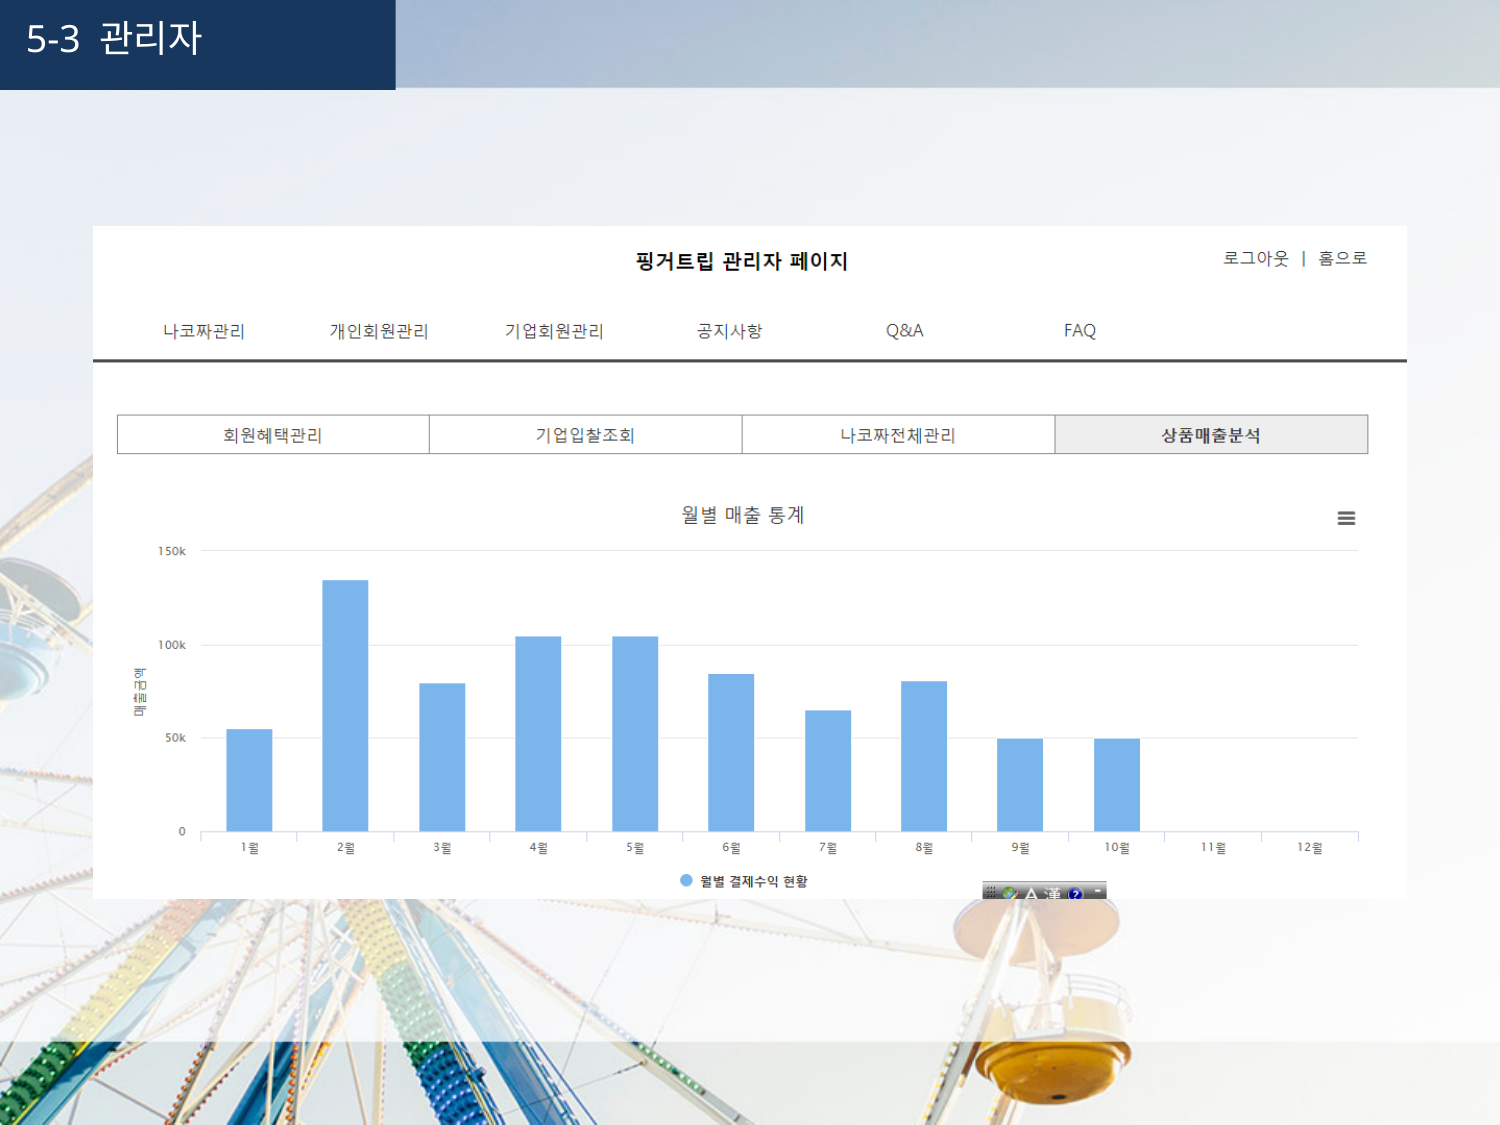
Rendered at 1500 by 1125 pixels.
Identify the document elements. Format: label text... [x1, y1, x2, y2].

picture [0, 0, 1500, 1125]
text_box 5-3 관리자 [11, 7, 219, 67]
text_box [0, 0, 398, 92]
